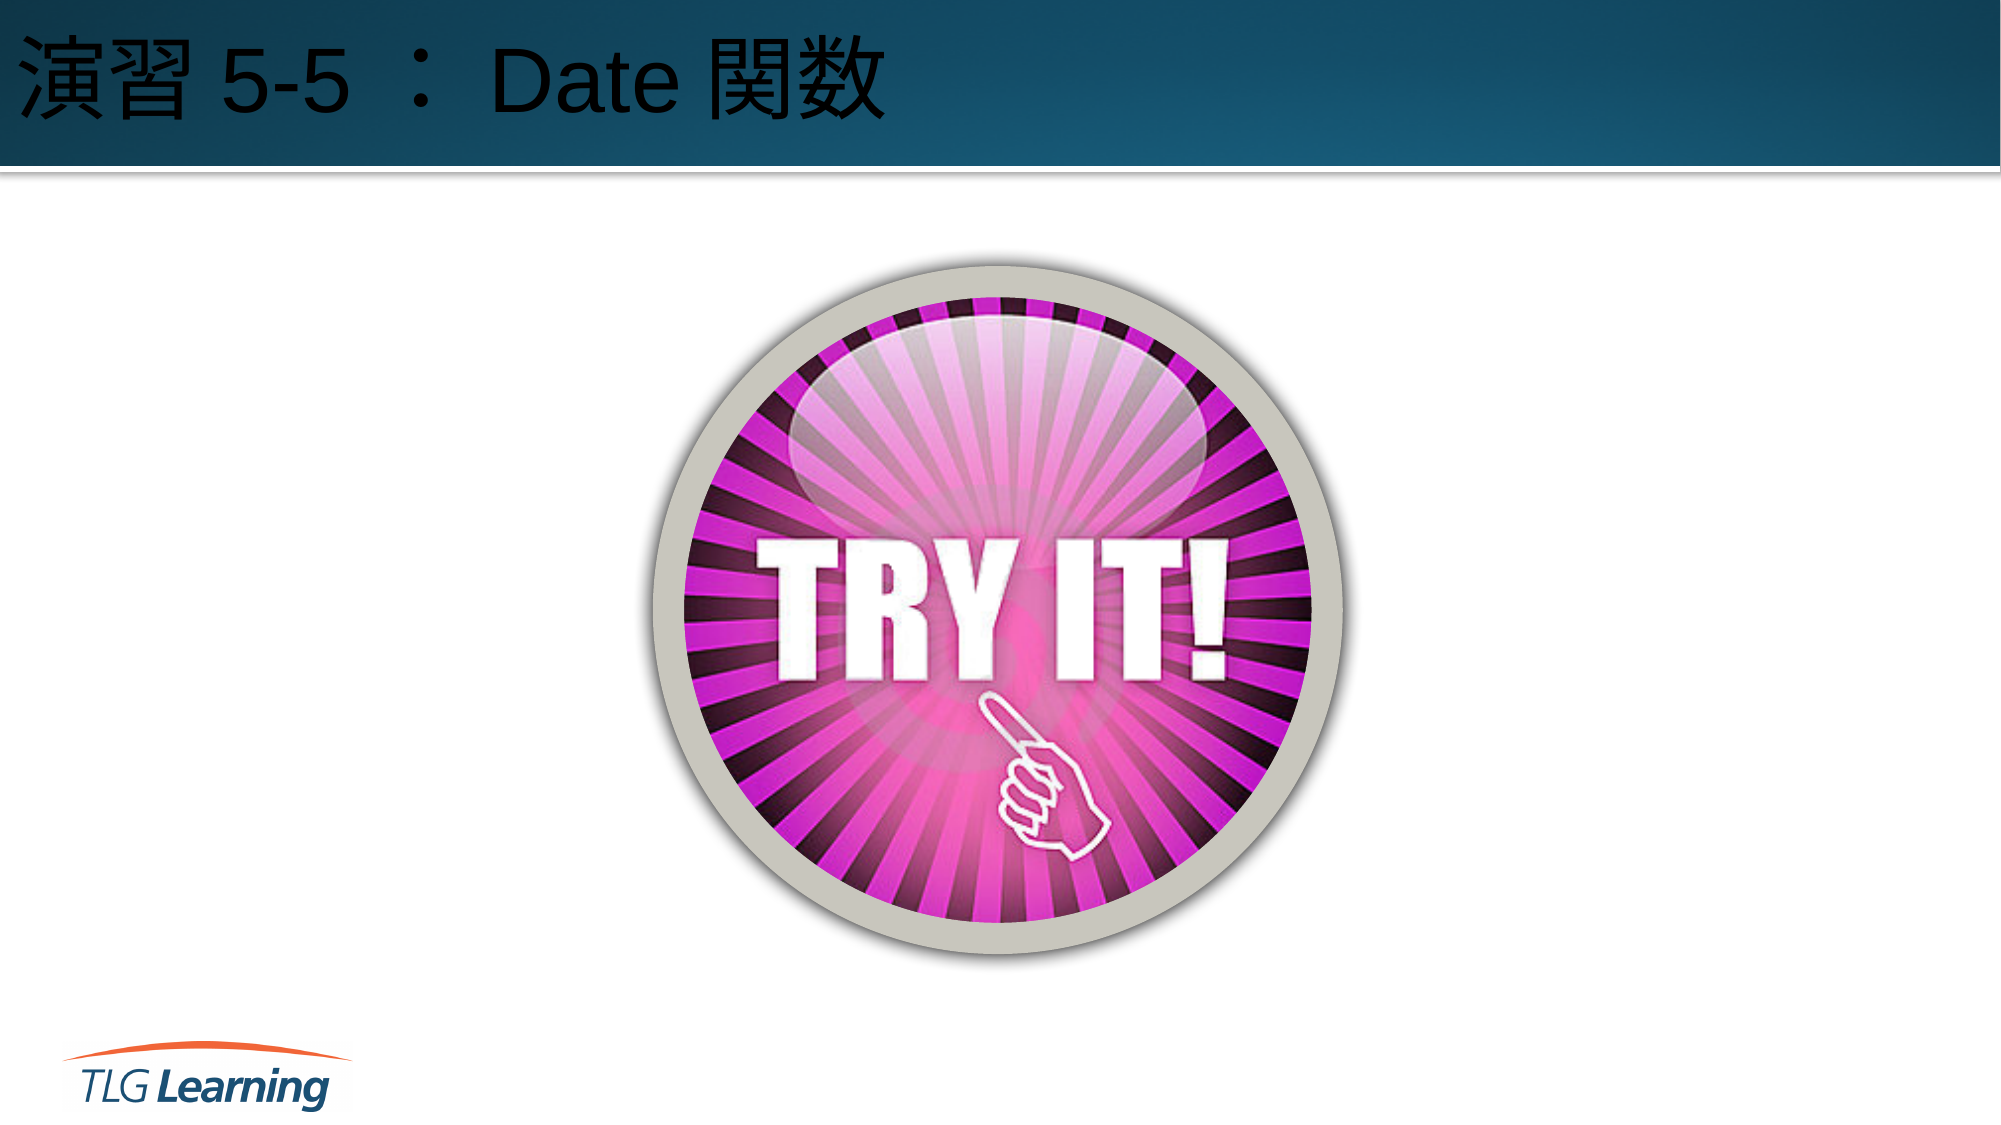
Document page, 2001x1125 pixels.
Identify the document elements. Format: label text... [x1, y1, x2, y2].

picture [668, 281, 1328, 939]
title 演習5-5：Date関数 [0, 0, 2000, 166]
picture [62, 1041, 353, 1112]
